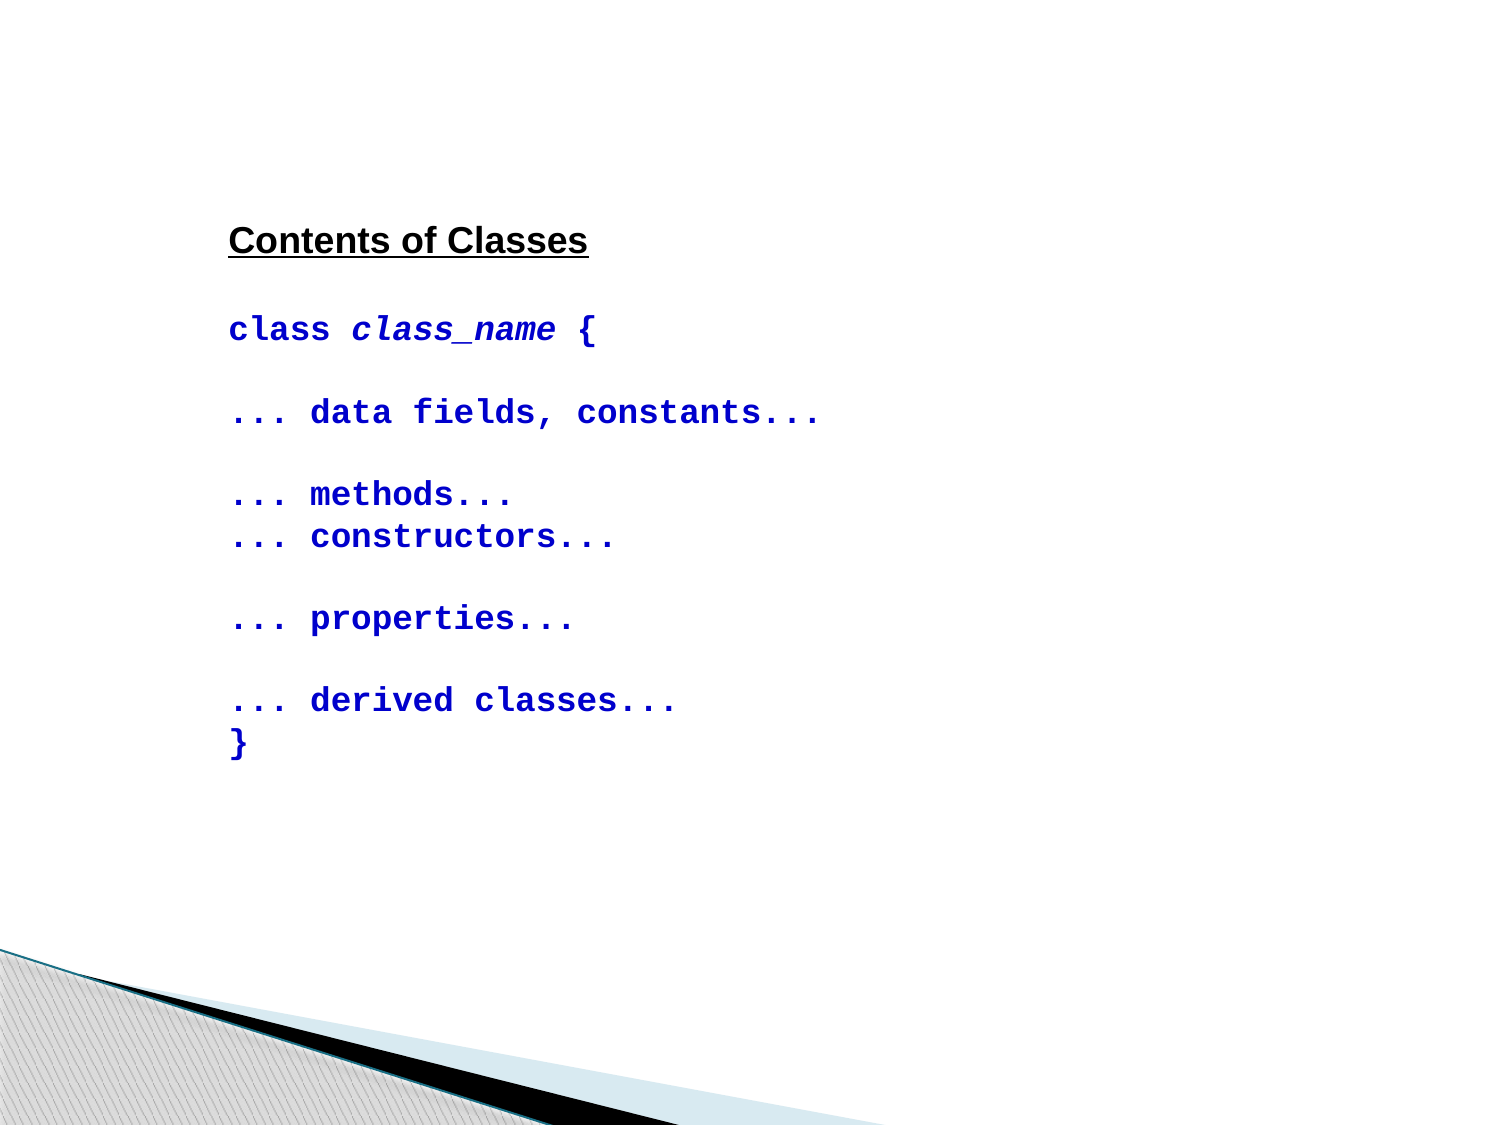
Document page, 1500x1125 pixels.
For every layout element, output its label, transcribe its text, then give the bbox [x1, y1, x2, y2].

text_box Contents of Classes class class_name { ... data fields, constants... ... methods... ... constructors... ... properties... ... derived classes... } [213, 164, 1294, 805]
